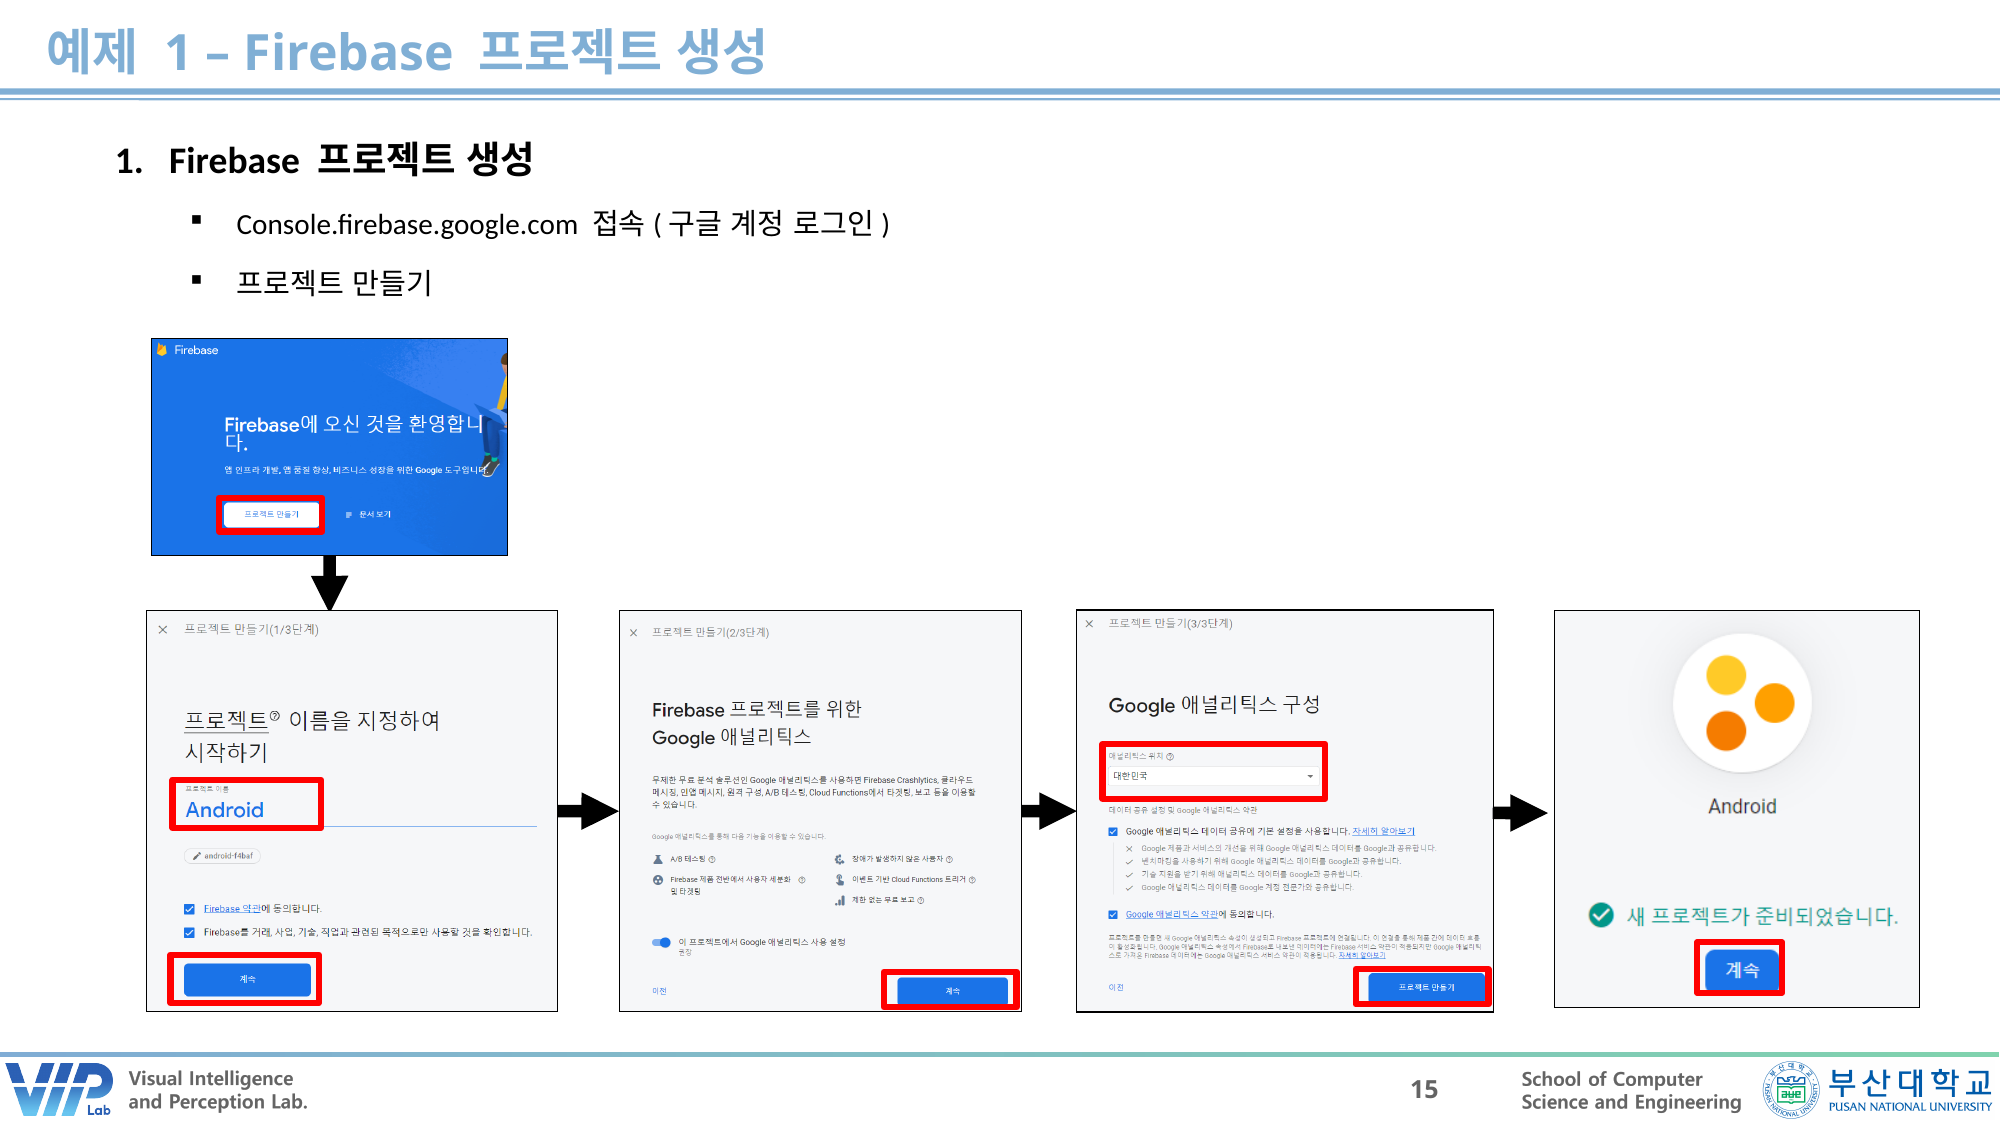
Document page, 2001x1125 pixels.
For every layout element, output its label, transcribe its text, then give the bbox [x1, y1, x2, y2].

picture [5, 1063, 113, 1116]
text_box 예제 1 – Firebase 프로젝트 생성 [31, 13, 970, 88]
picture [967, 1052, 2000, 1057]
text_box 1. Firebase 프로젝트 생성 Console.firebase.google.com 접속(구글 계정 로그인) 프로젝트 만들기 [99, 105, 967, 1099]
picture [1510, 1060, 1995, 1124]
picture [0, 1052, 99, 1057]
picture [124, 1099, 311, 1124]
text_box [146, 338, 1920, 1012]
